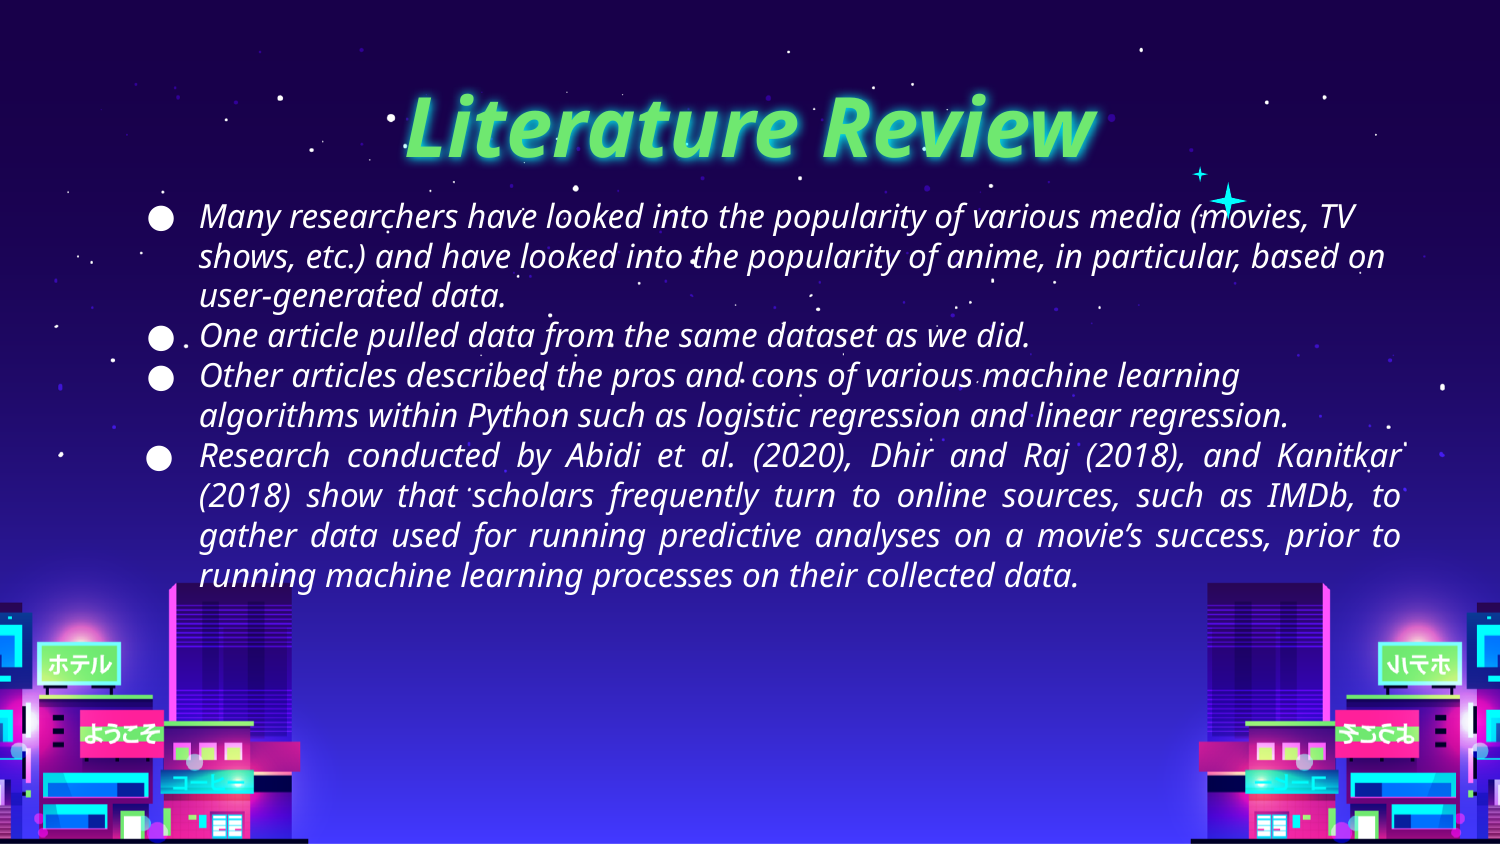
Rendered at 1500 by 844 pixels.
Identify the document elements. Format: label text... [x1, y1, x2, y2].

subtitle Many researchers have looked into the popularity of various media (movies, TV shows, etc.) and have looked into the popularity of anime, in particular, based on user-generated data. One article pulled data from the same dataset as we did. Other articles described the pros and cons of various machine learning algorithms within Python such as logistic regression and linear regression. Research conducted by Abidi et al. (2020), Dhir and Raj (2018), and Kanitkar (2018) show that scholars frequently turn to online sources, such as IMDb, to gather data used for running predictive analyses on a movie’s success, prior to running machine learning processes on their collected data. [123, 205, 1404, 584]
picture [0, 0, 1500, 844]
title Literature Review [307, 73, 1193, 175]
